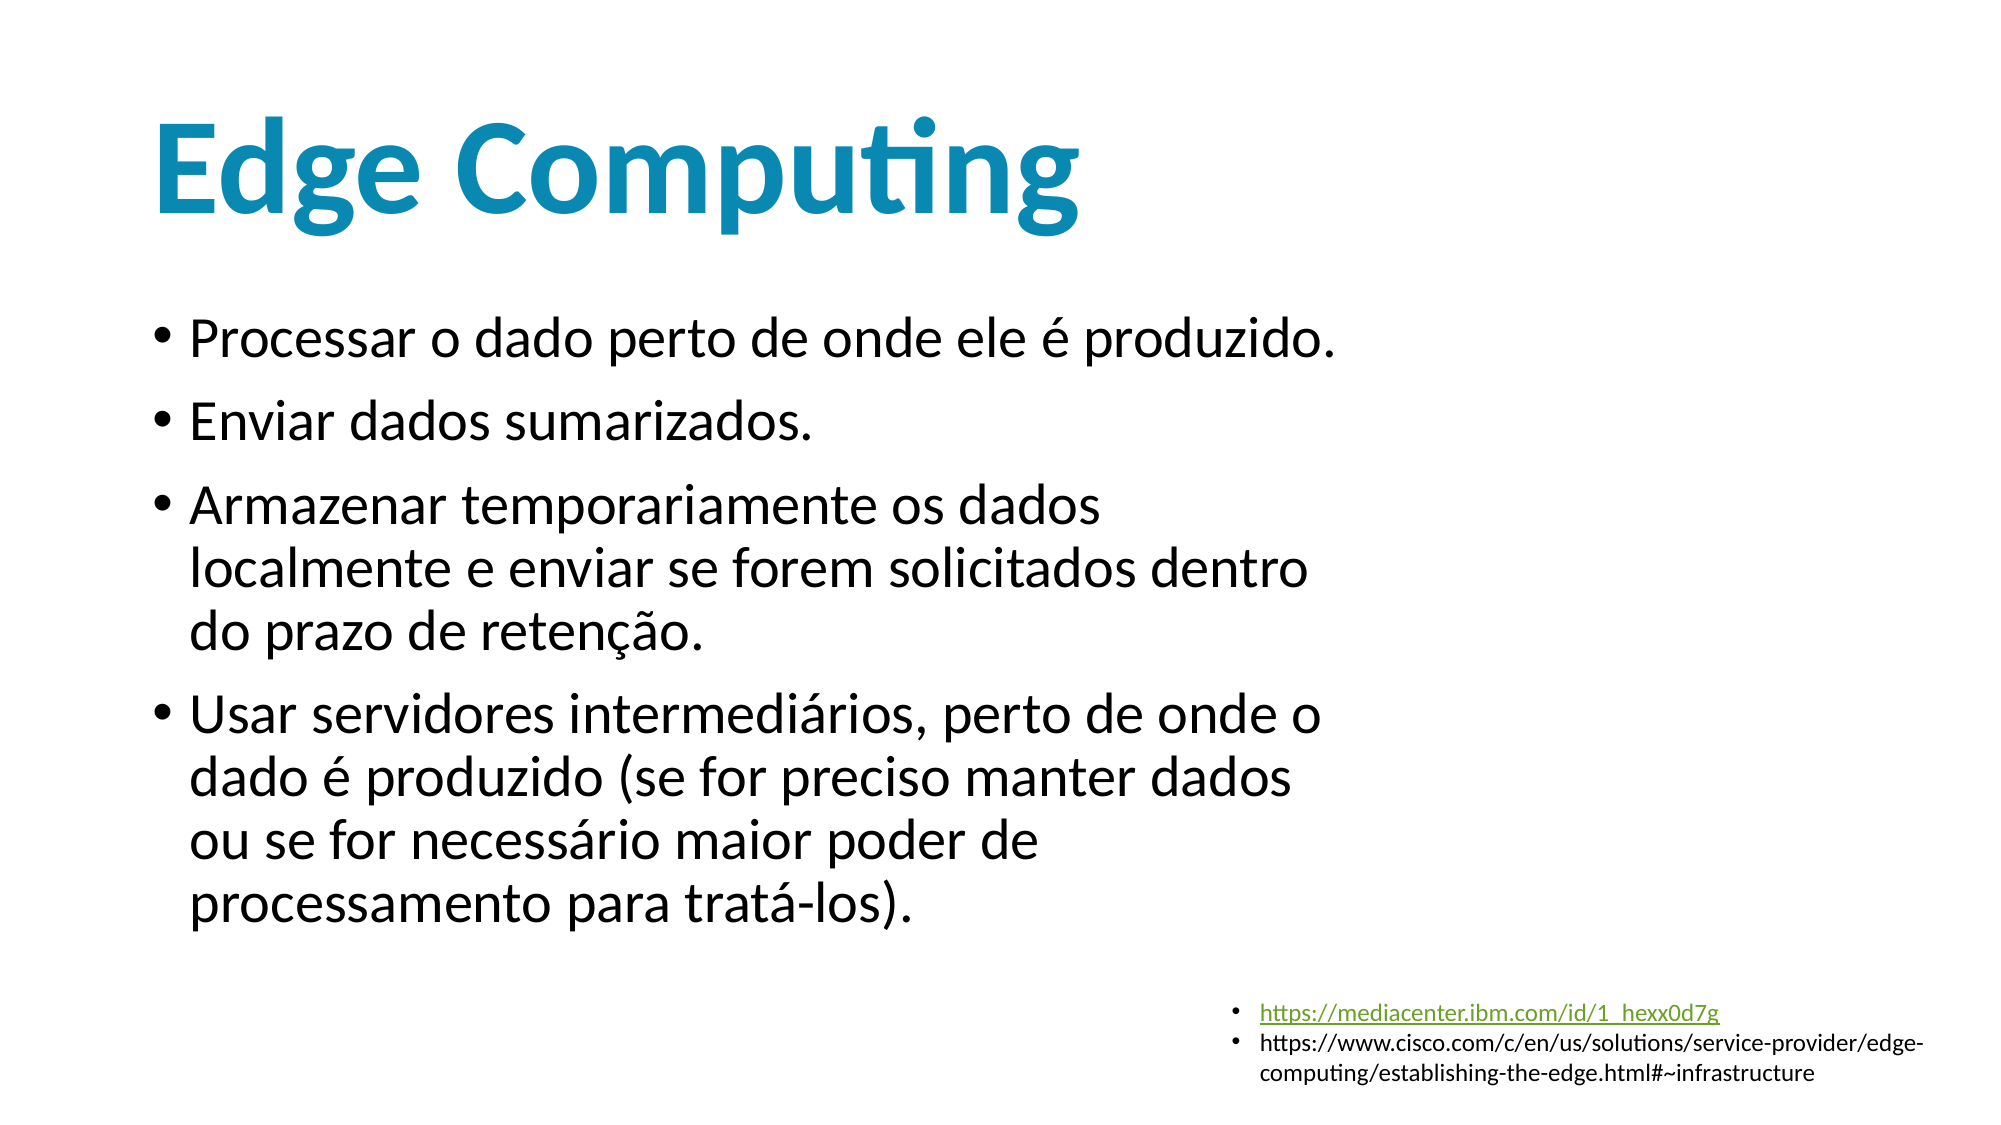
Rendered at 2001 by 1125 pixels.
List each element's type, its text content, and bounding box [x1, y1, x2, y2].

list Processar o dado perto de onde ele é produzido. Enviar dados sumarizados. Armazenar temporariamente os dados localmente e enviar se forem solicitados dentro do prazo de retenção. Usar servidores intermediários, perto de onde o dado é produzido (se for preciso manter dados ou se for necessário maior poder de processamento para tratá-los). [137, 299, 1378, 1014]
text_box https://mediacenter.ibm.com/id/1_hexx0d7g https://www.cisco.com/c/en/us/solutions/service-provider/edge-computing/establishing-the-edge.html#~infrastructure [1216, 988, 1955, 1094]
title Edge Computing [137, 59, 1863, 278]
